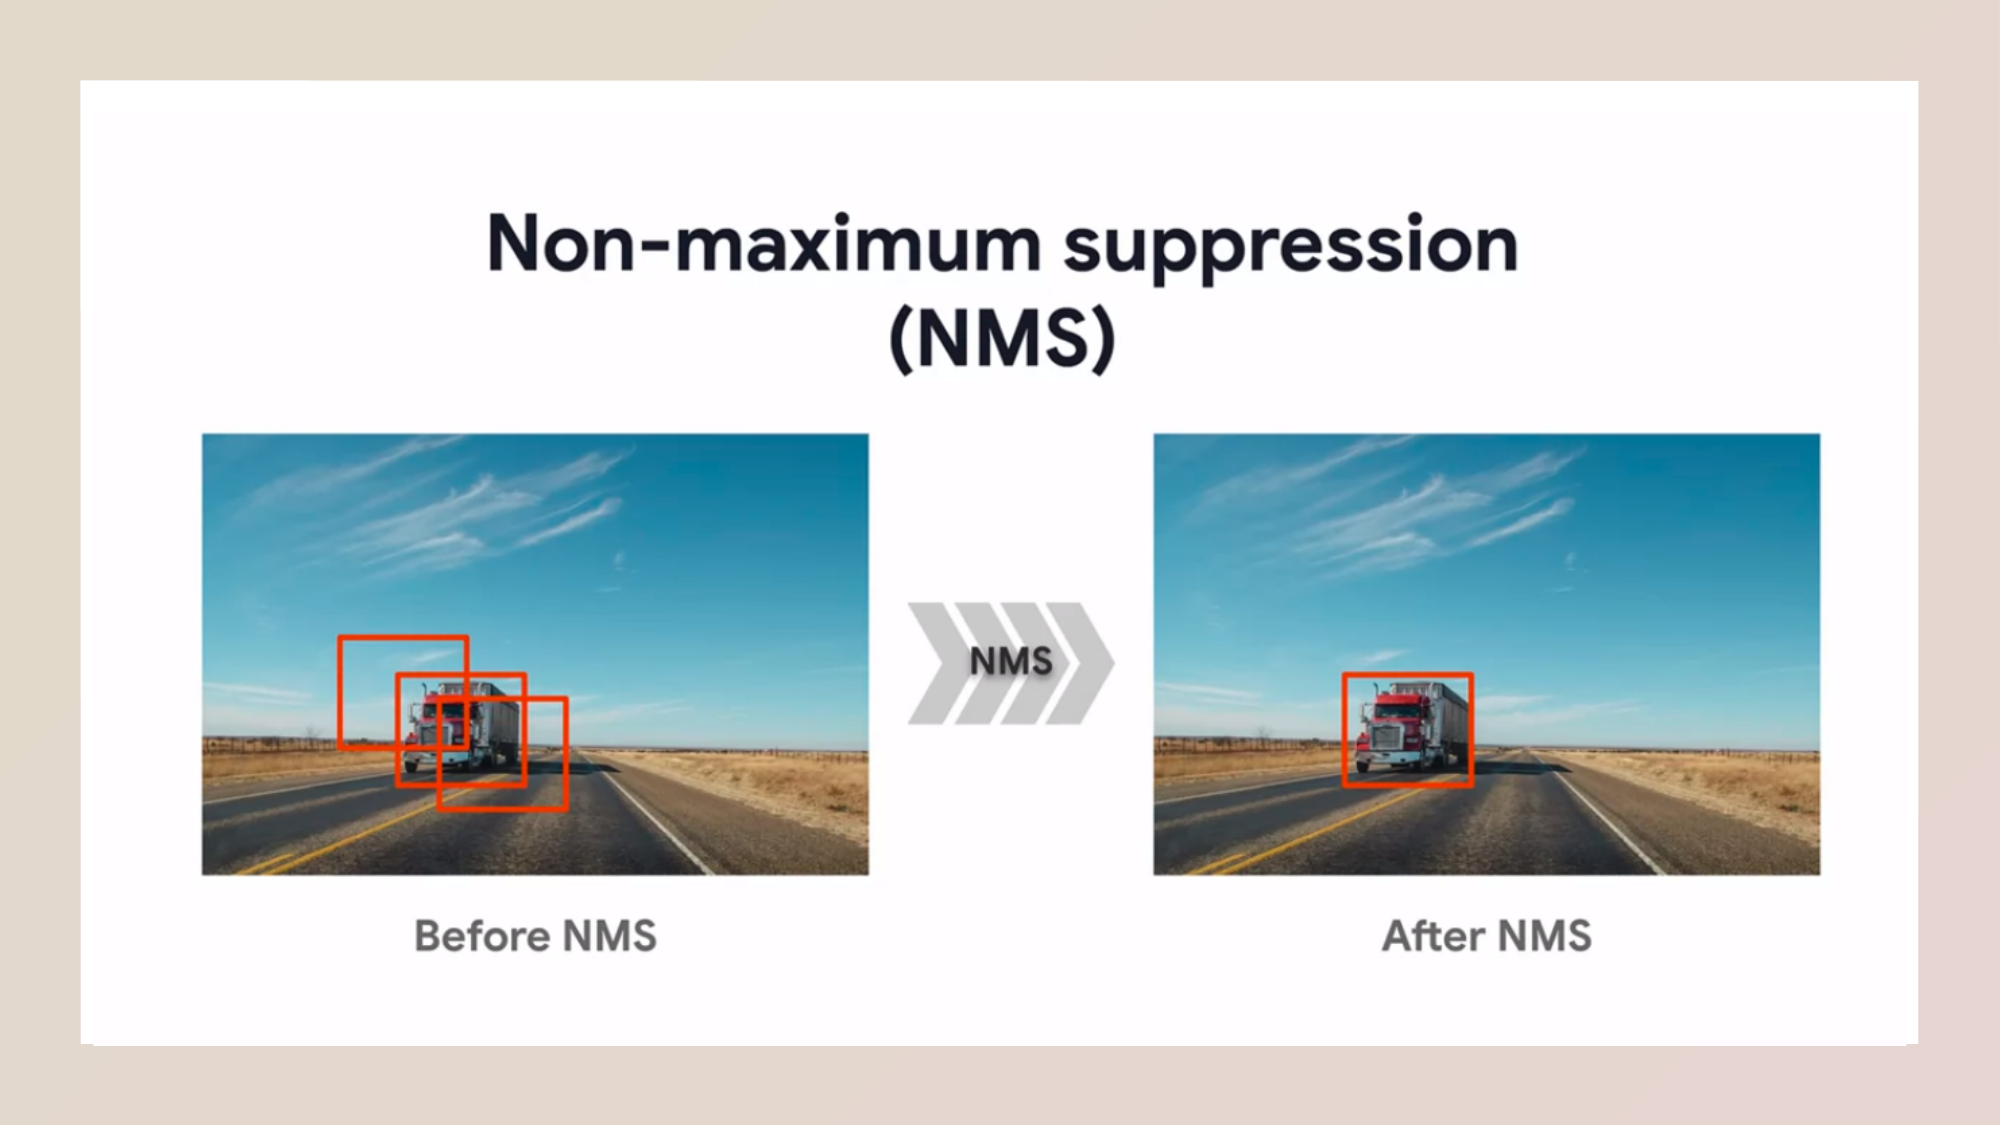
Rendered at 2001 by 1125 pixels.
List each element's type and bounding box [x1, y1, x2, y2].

list [93, 111, 1907, 1046]
